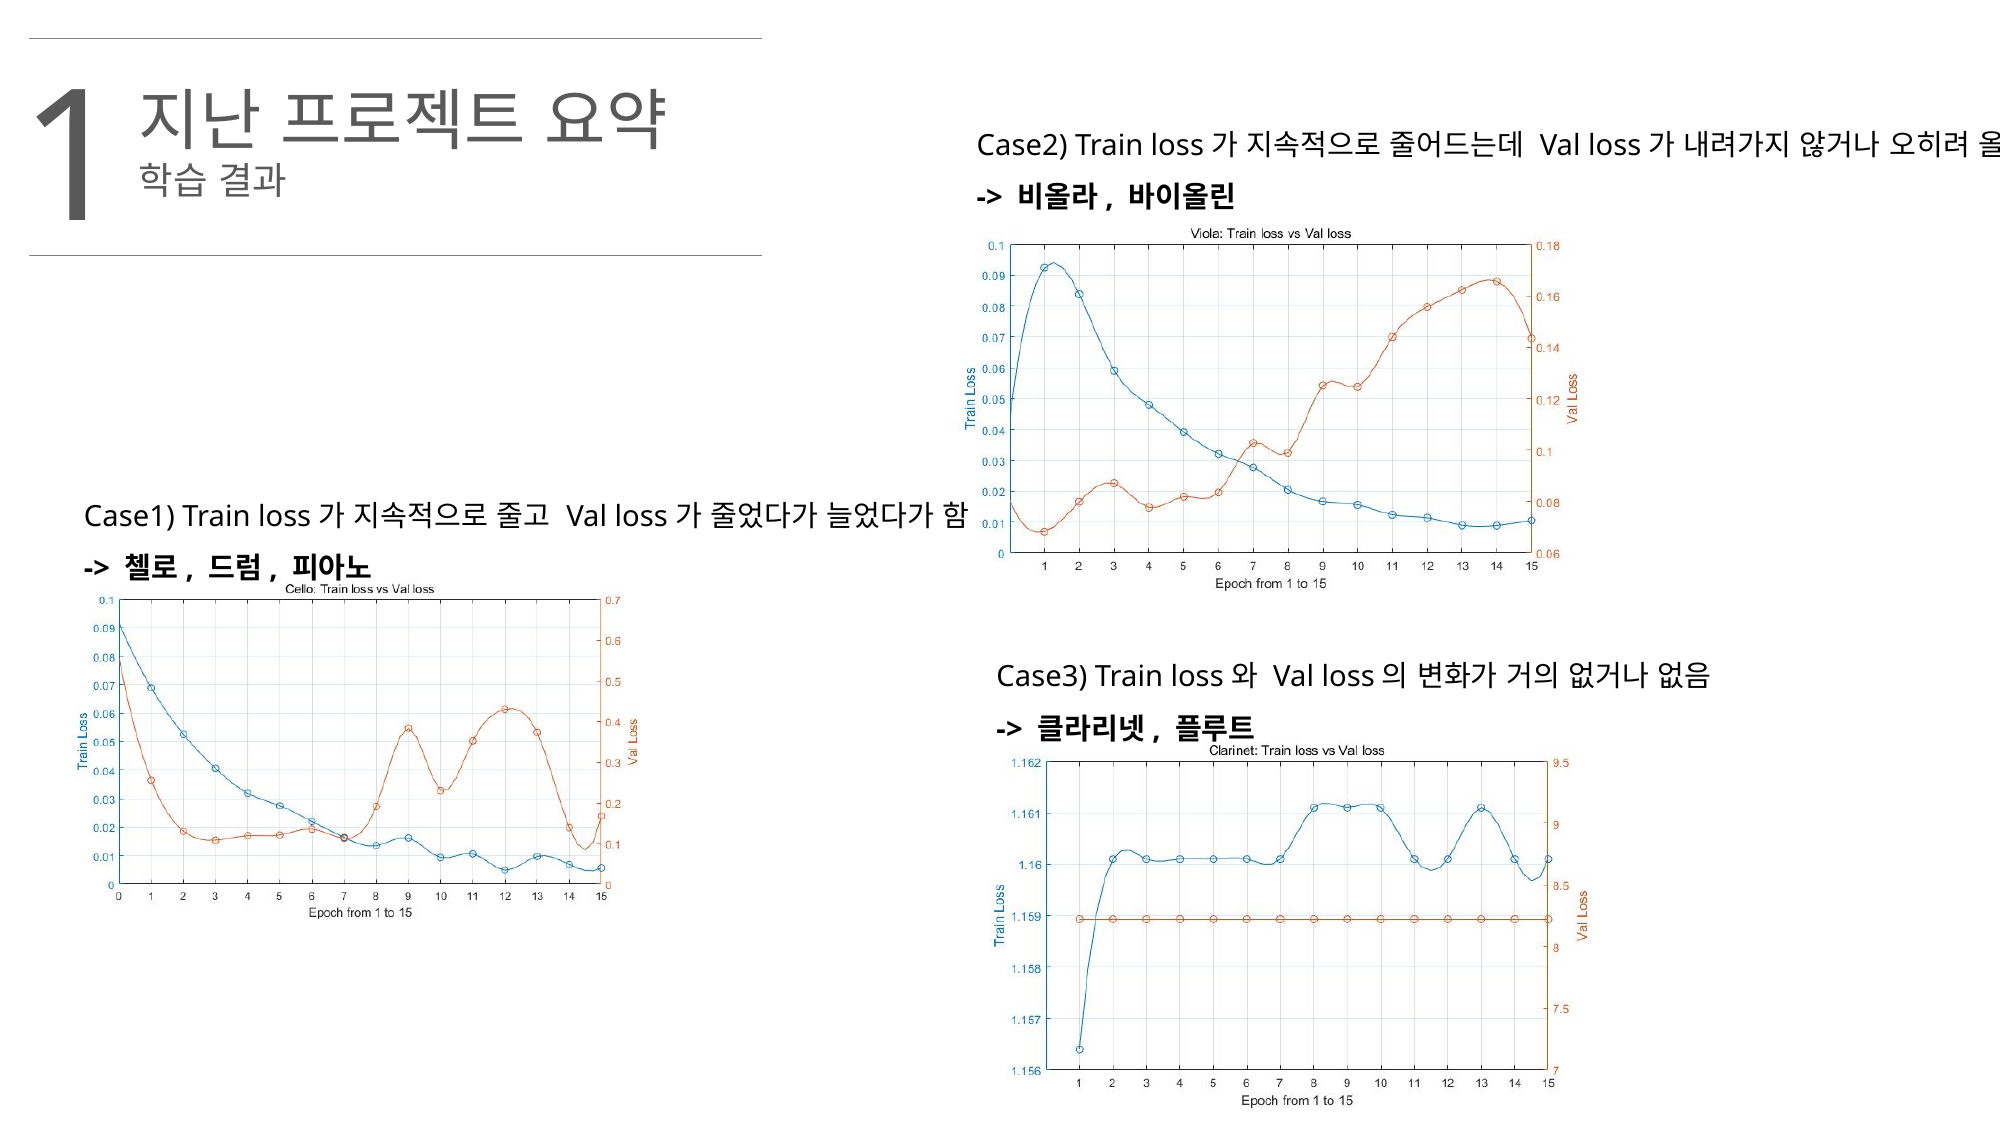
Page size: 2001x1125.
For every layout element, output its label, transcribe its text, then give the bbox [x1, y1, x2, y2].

text_box Case3) Train loss와 Val loss의 변화가 거의 없거나 없음 -> 클라리넷, 플루트 [981, 632, 2000, 753]
text_box Case2) Train loss가 지속적으로 줄어드는데 Val loss가 내려가지 않거나 오히려 올라감 -> 비올라, 바이올린 [961, 101, 2000, 222]
picture [961, 733, 1609, 1111]
text_box 지난 프로젝트 요약 학습 결과 [455, 70, 798, 210]
picture [922, 216, 1595, 594]
picture [38, 573, 660, 923]
text_box 1 [5, 29, 455, 265]
text_box Case1) Train loss가 지속적으로 줄고 Val loss가 줄었다가 늘었다가 함 -> 첼로, 드럼, 피아노 [69, 471, 922, 592]
